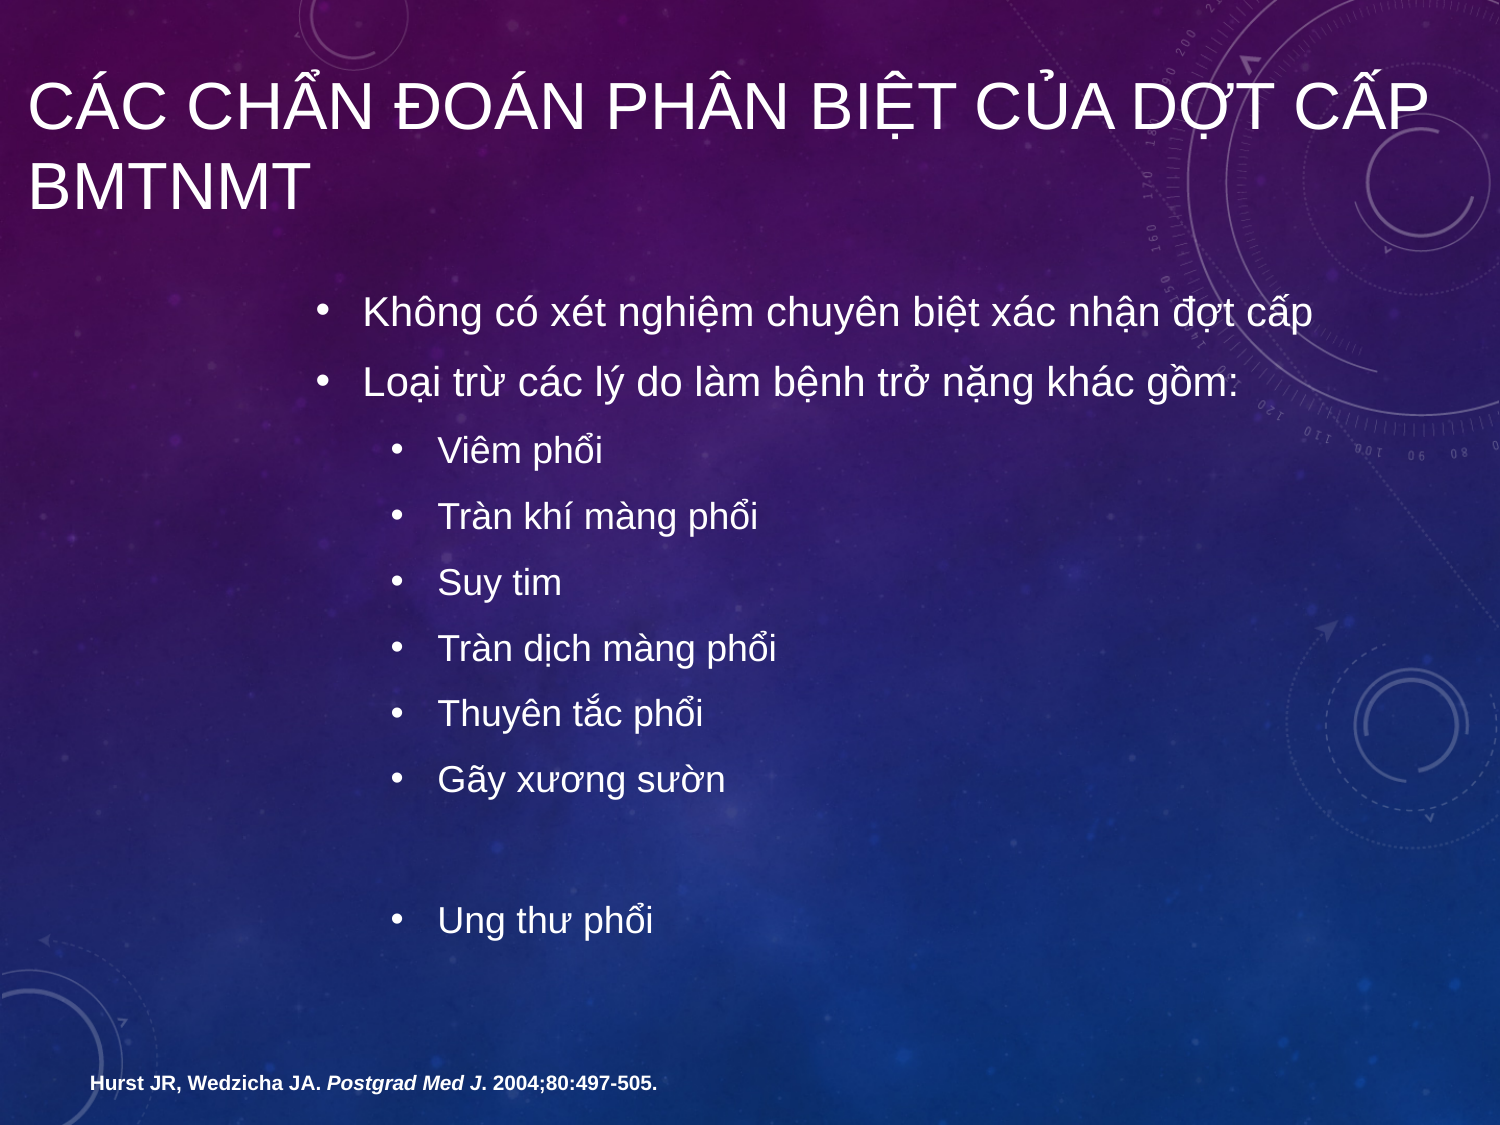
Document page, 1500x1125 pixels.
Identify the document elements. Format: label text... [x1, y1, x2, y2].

picture [0, 0, 1500, 1125]
text_box Hurst JR, Wedzicha JA. Postgrad Med J. 2004;80:497-505. [74, 1062, 825, 1103]
title Các chẩn đoán phân biệt của dợt cấp BMTNMT [12, 49, 1500, 237]
list Không có xét nghiệm chuyên biệt xác nhận đợt cấp Loại trừ các lý do làm bệnh trở nặng khác gồm: Viêm phổi Tràn khí màng phổi Suy tim Tràn dịch màng phổi Thuyên tắc phổi Gãy xương sườn Ung thư phổi [300, 275, 1500, 950]
